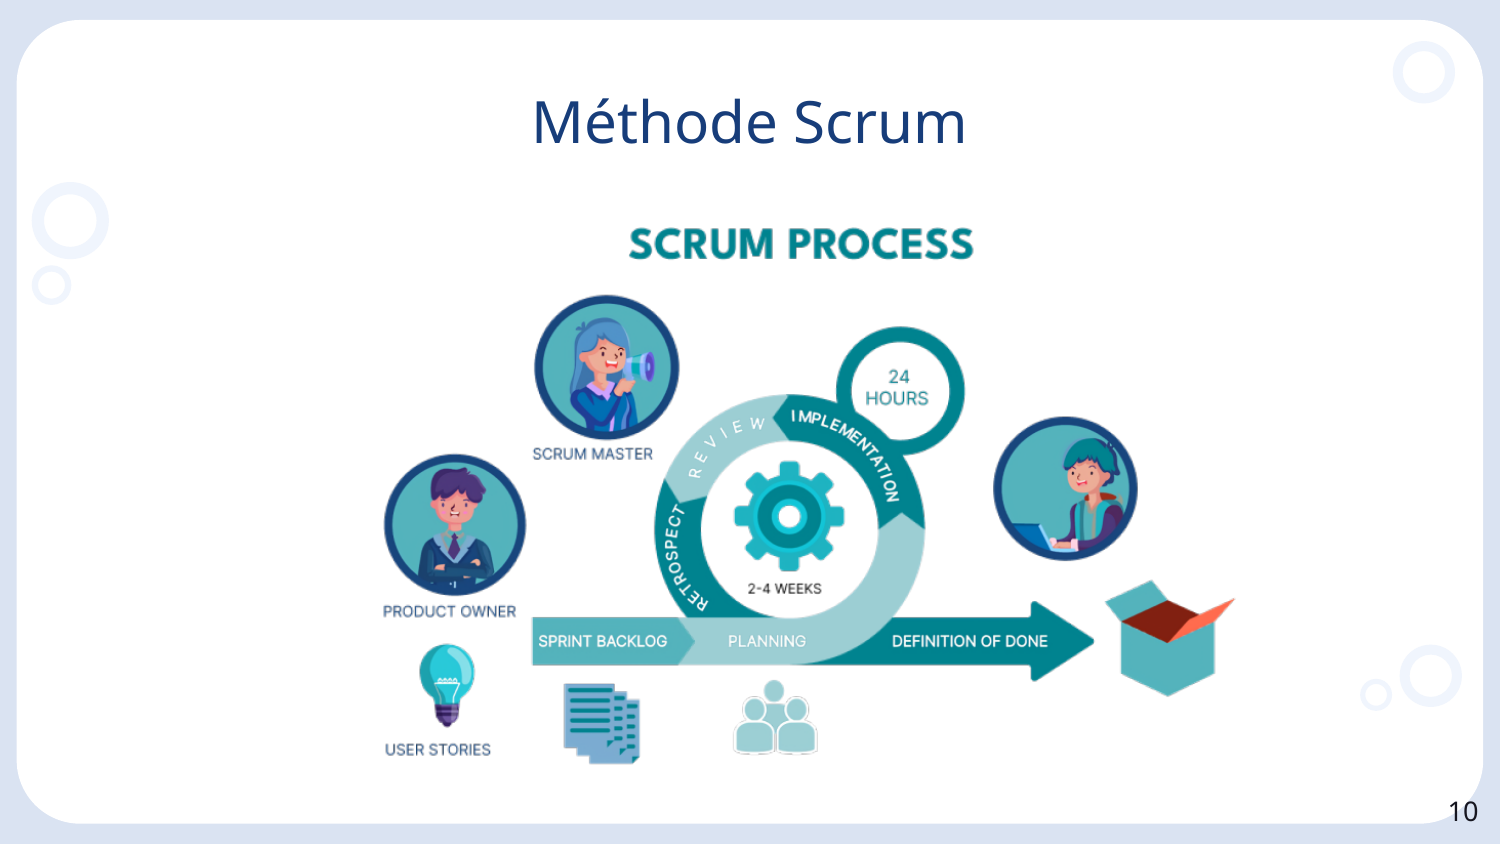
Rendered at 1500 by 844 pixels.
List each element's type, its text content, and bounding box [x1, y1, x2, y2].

slide_number ‹#› [1403, 779, 1494, 844]
title Méthode Scrum [116, 72, 1383, 167]
picture [331, 180, 1274, 808]
